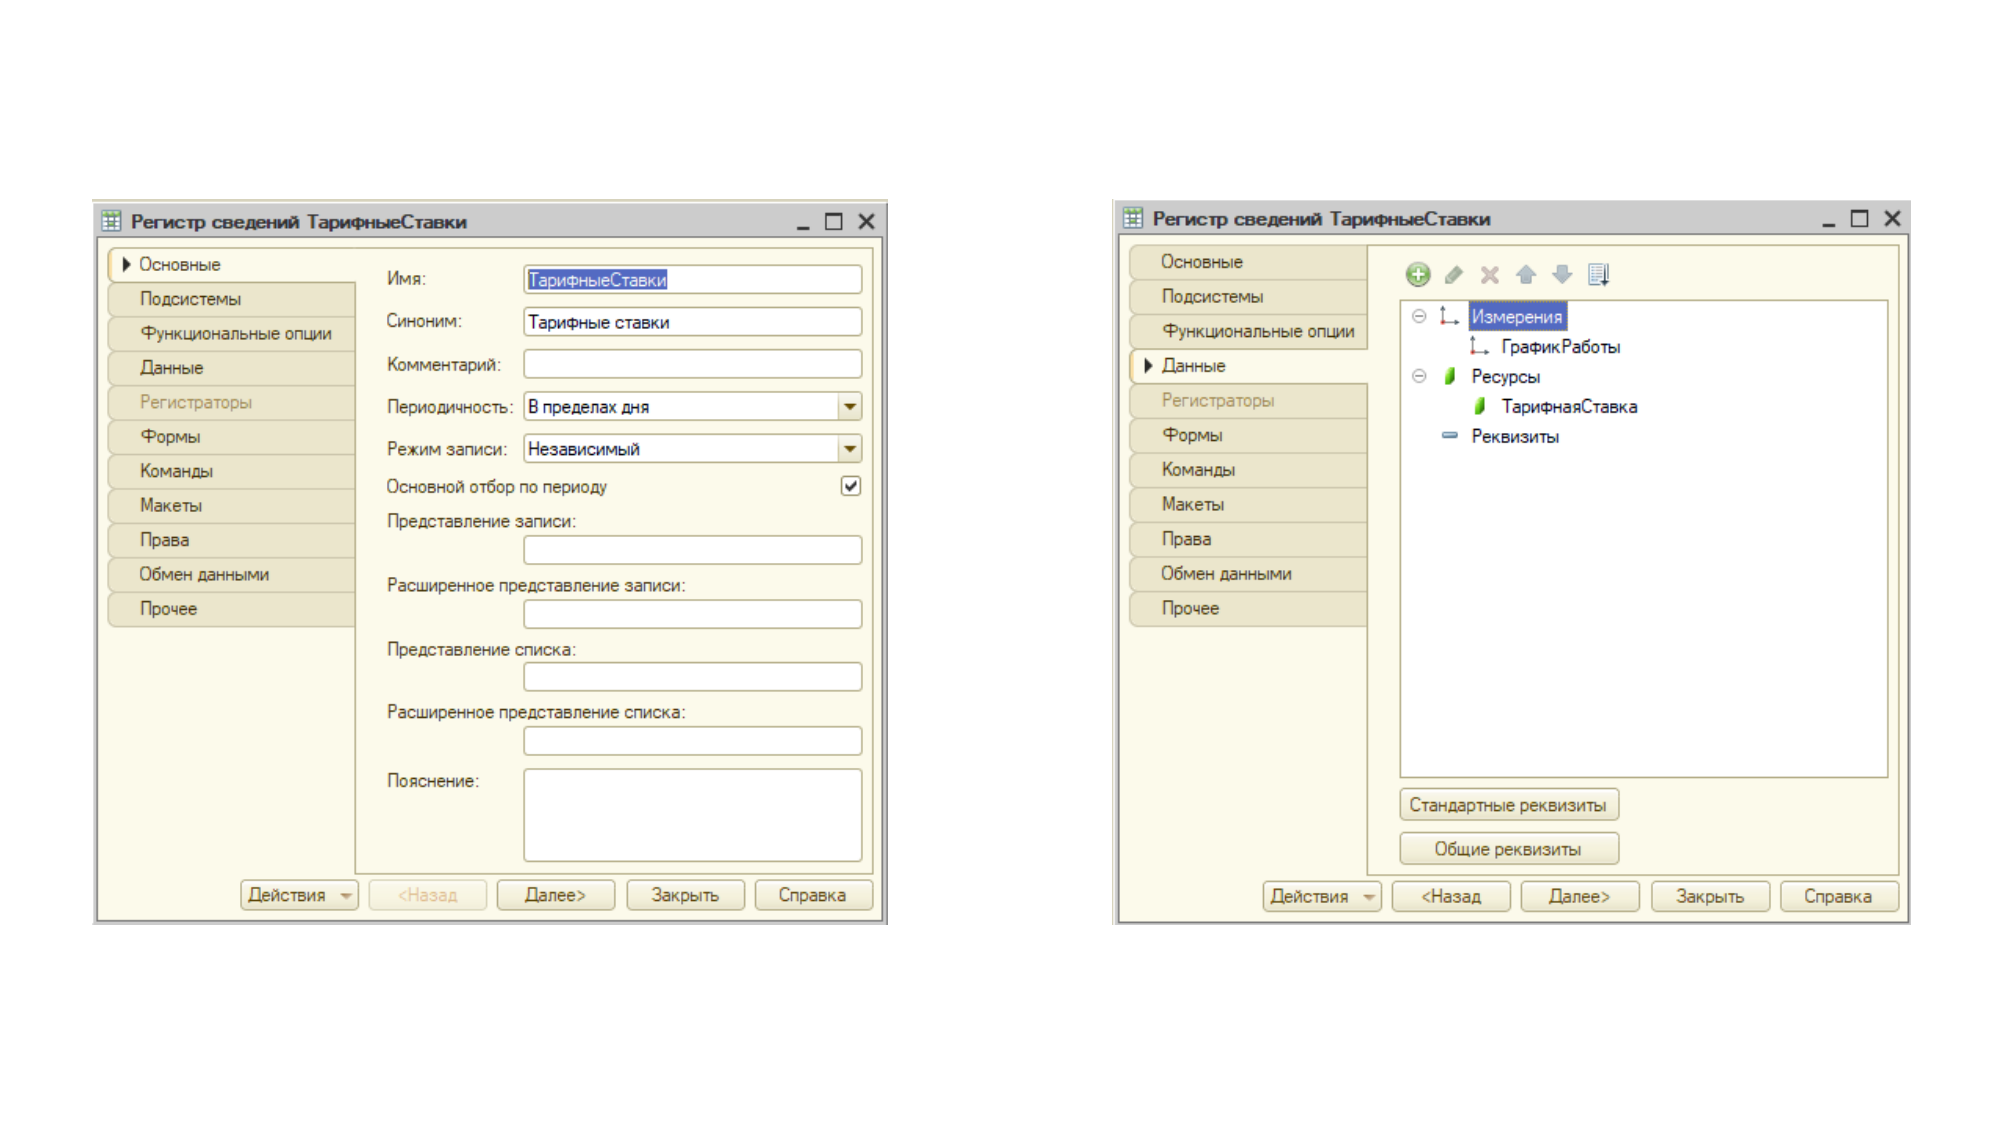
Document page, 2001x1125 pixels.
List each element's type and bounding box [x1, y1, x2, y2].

picture [1111, 199, 1911, 926]
picture [92, 199, 888, 926]
